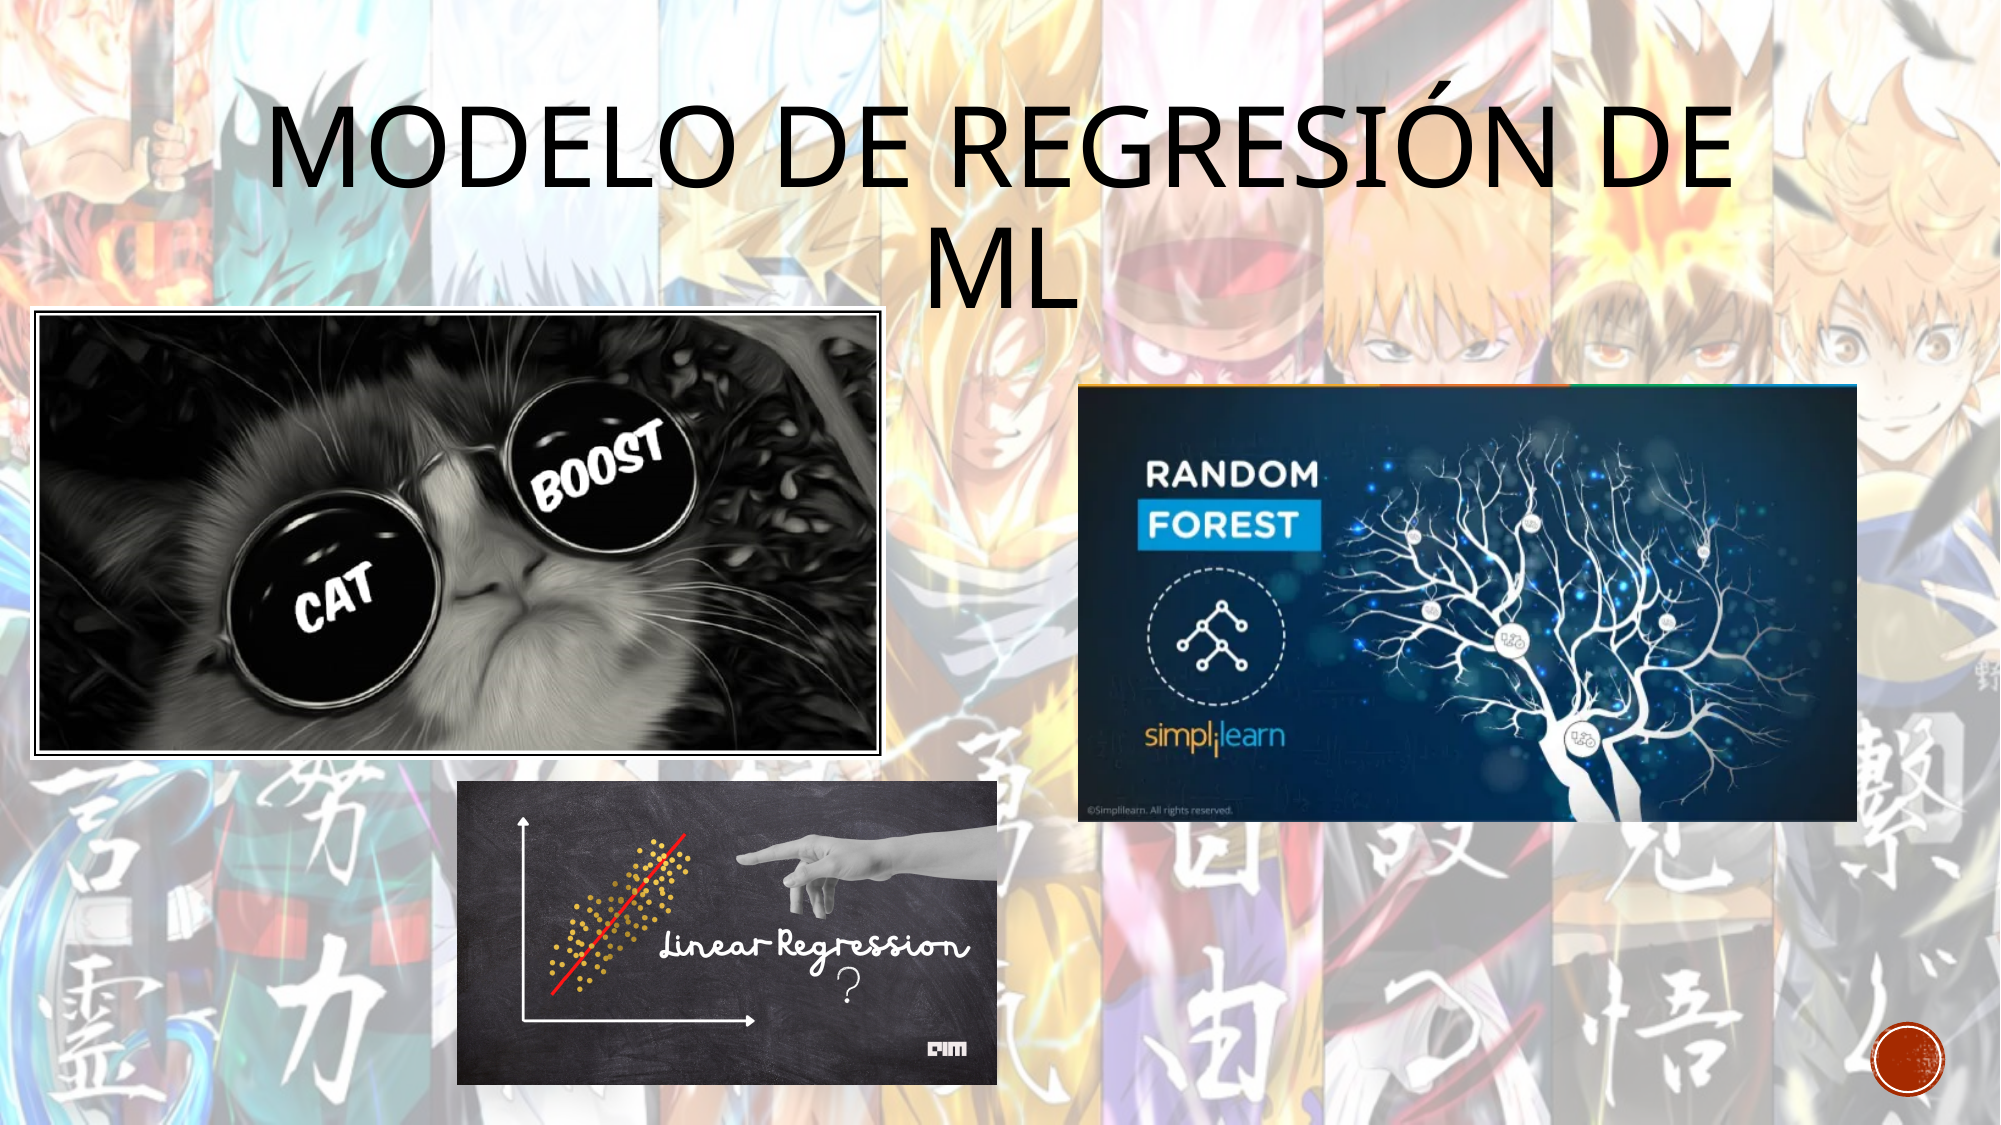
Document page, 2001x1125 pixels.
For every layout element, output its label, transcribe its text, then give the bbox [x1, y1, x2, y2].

picture [30, 306, 886, 760]
picture [1078, 384, 1857, 822]
title Modelo de regresión de ml [175, 79, 1826, 344]
picture [457, 781, 997, 1085]
